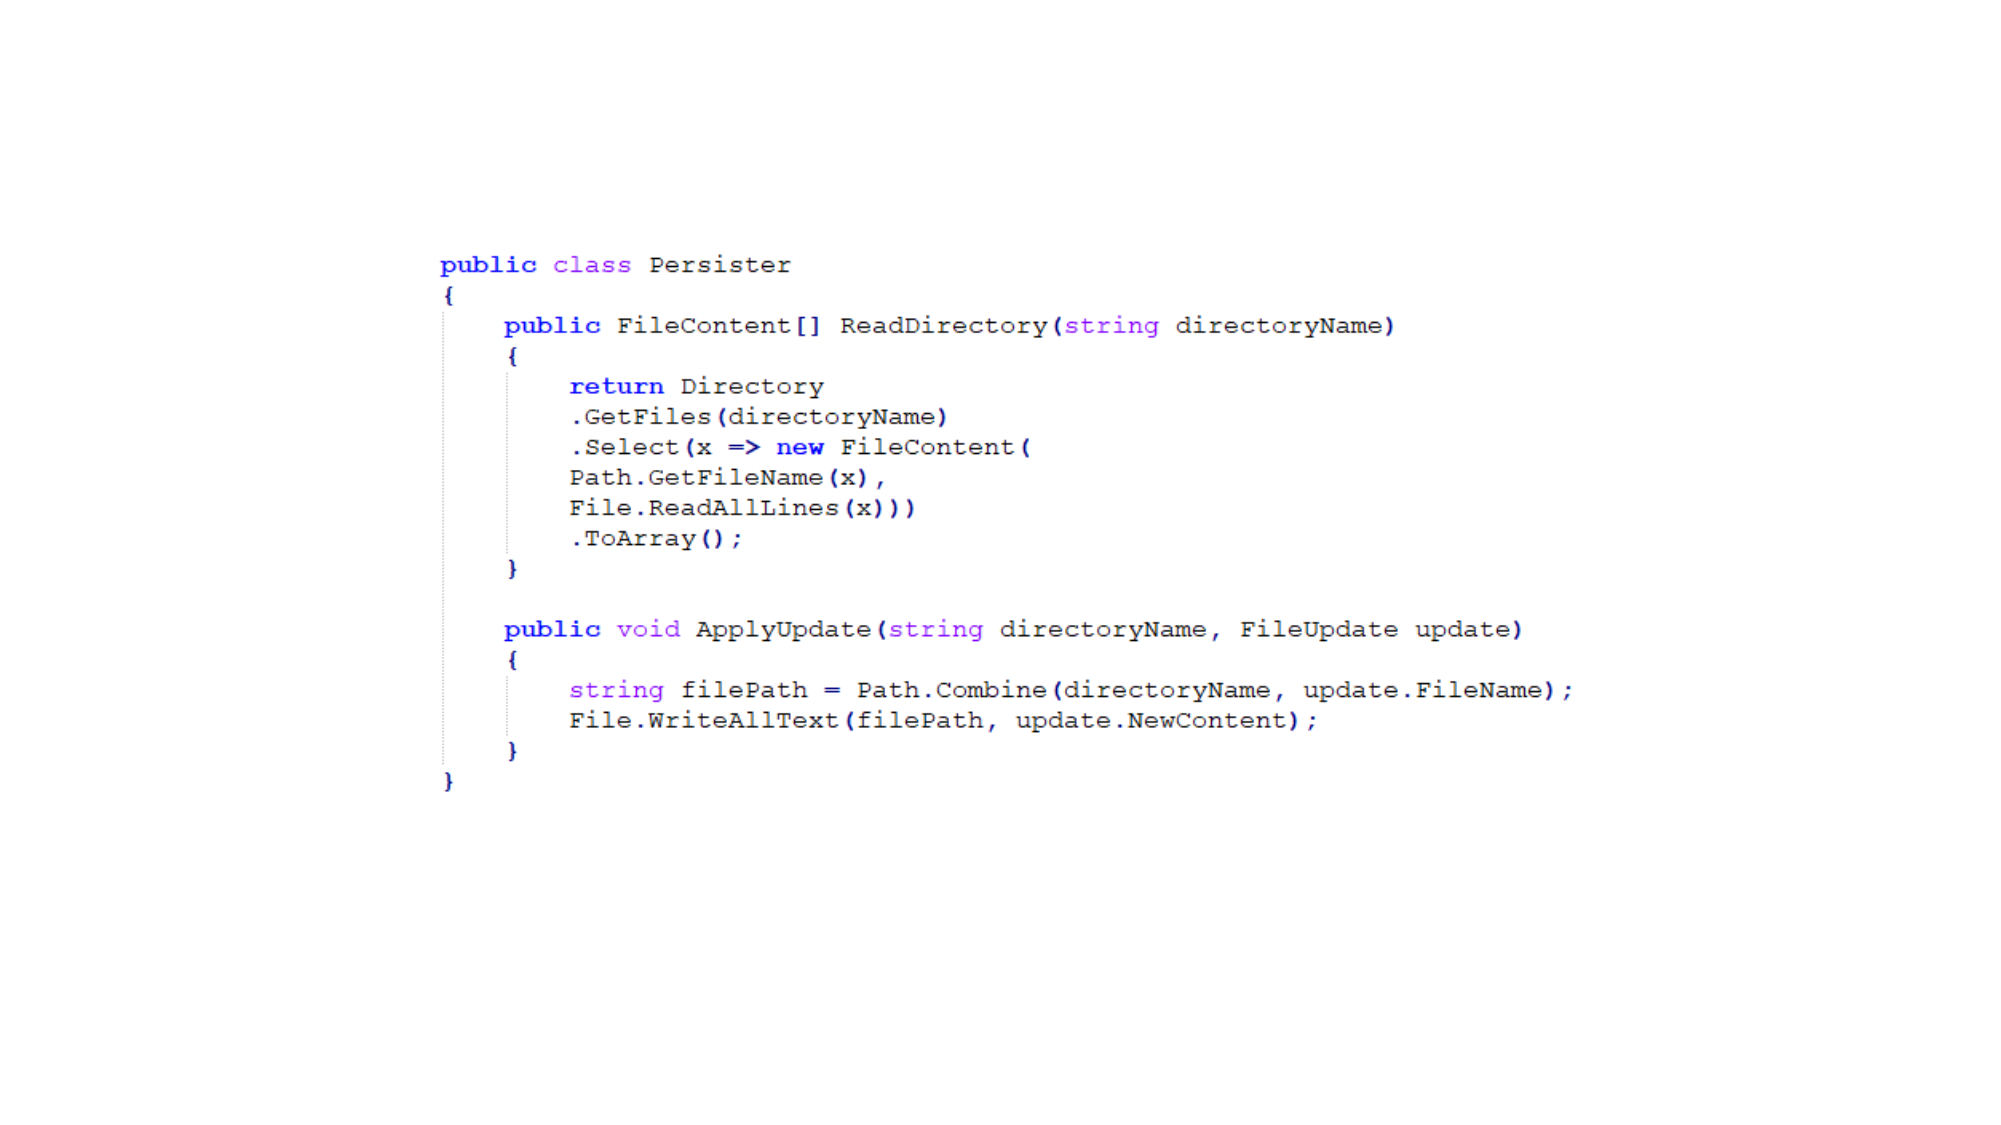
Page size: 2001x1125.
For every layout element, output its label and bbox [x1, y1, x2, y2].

picture [424, 250, 1580, 804]
